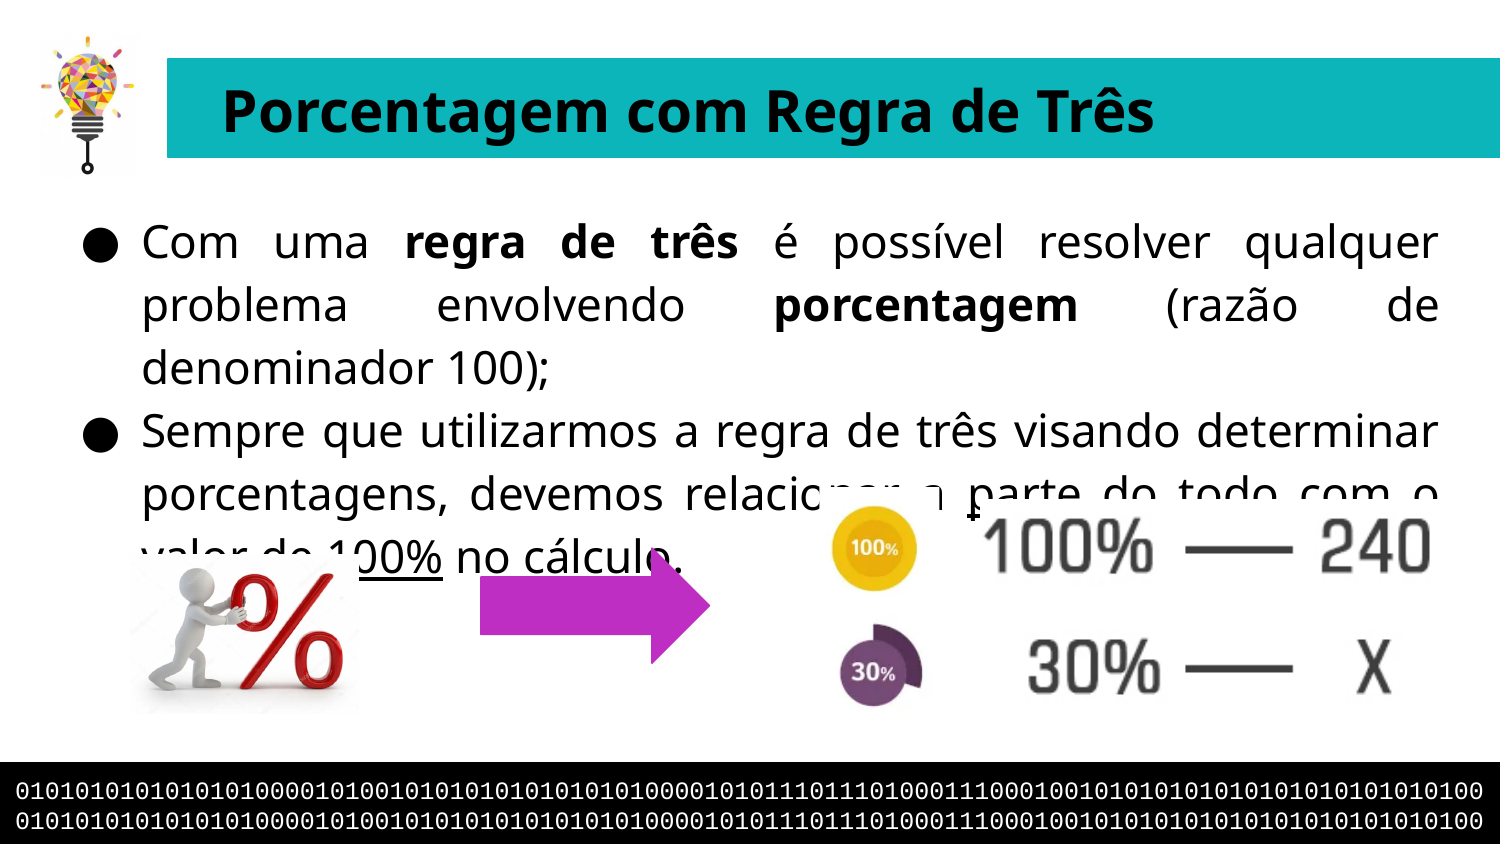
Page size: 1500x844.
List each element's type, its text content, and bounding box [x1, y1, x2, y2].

title Porcentagem com Regra de Três [206, 58, 1500, 153]
picture [38, 32, 140, 179]
text_box 0101010101010101000010100101010101010101010000101011101110100011100010010101010101010101010101010001010101010101010000101001010101010101010100001010111011101000111000100101010101010101010101010100 [0, 759, 1500, 841]
picture [979, 499, 1439, 704]
text_box Com uma regra de três é possível resolver qualquer problema envolvendo porcentagem (razão de denominador 100); Sempre que utilizarmos a regra de três visando determinar porcentagens, devemos relacionar a parte do todo com o valor de 100% no cálculo. [51, 189, 1456, 724]
text_box [167, 58, 1500, 158]
picture [129, 554, 359, 715]
picture [812, 487, 953, 736]
text_box [480, 548, 710, 664]
